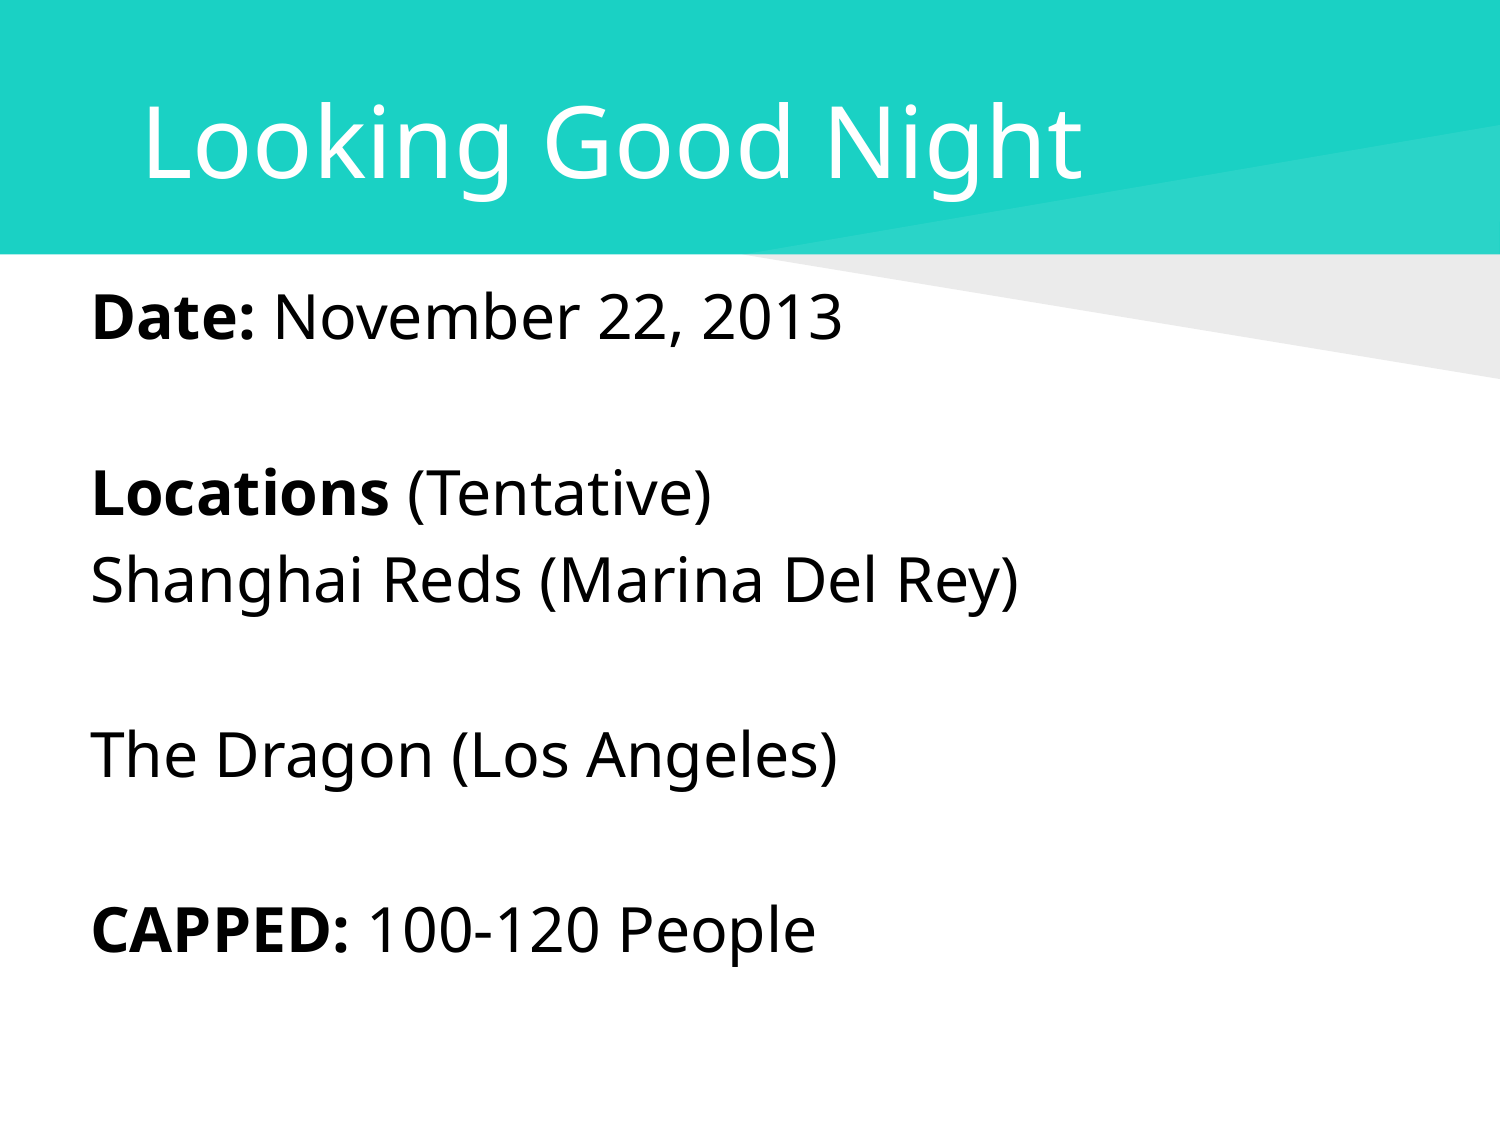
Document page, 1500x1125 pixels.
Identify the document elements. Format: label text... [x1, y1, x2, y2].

list Date: November 22, 2013 Locations (Tentative) Shanghai Reds (Marina Del Rey) The Dragon (Los Angeles) CAPPED: 100-120 People [75, 262, 1425, 1078]
title Looking Good Night [75, 45, 1425, 233]
